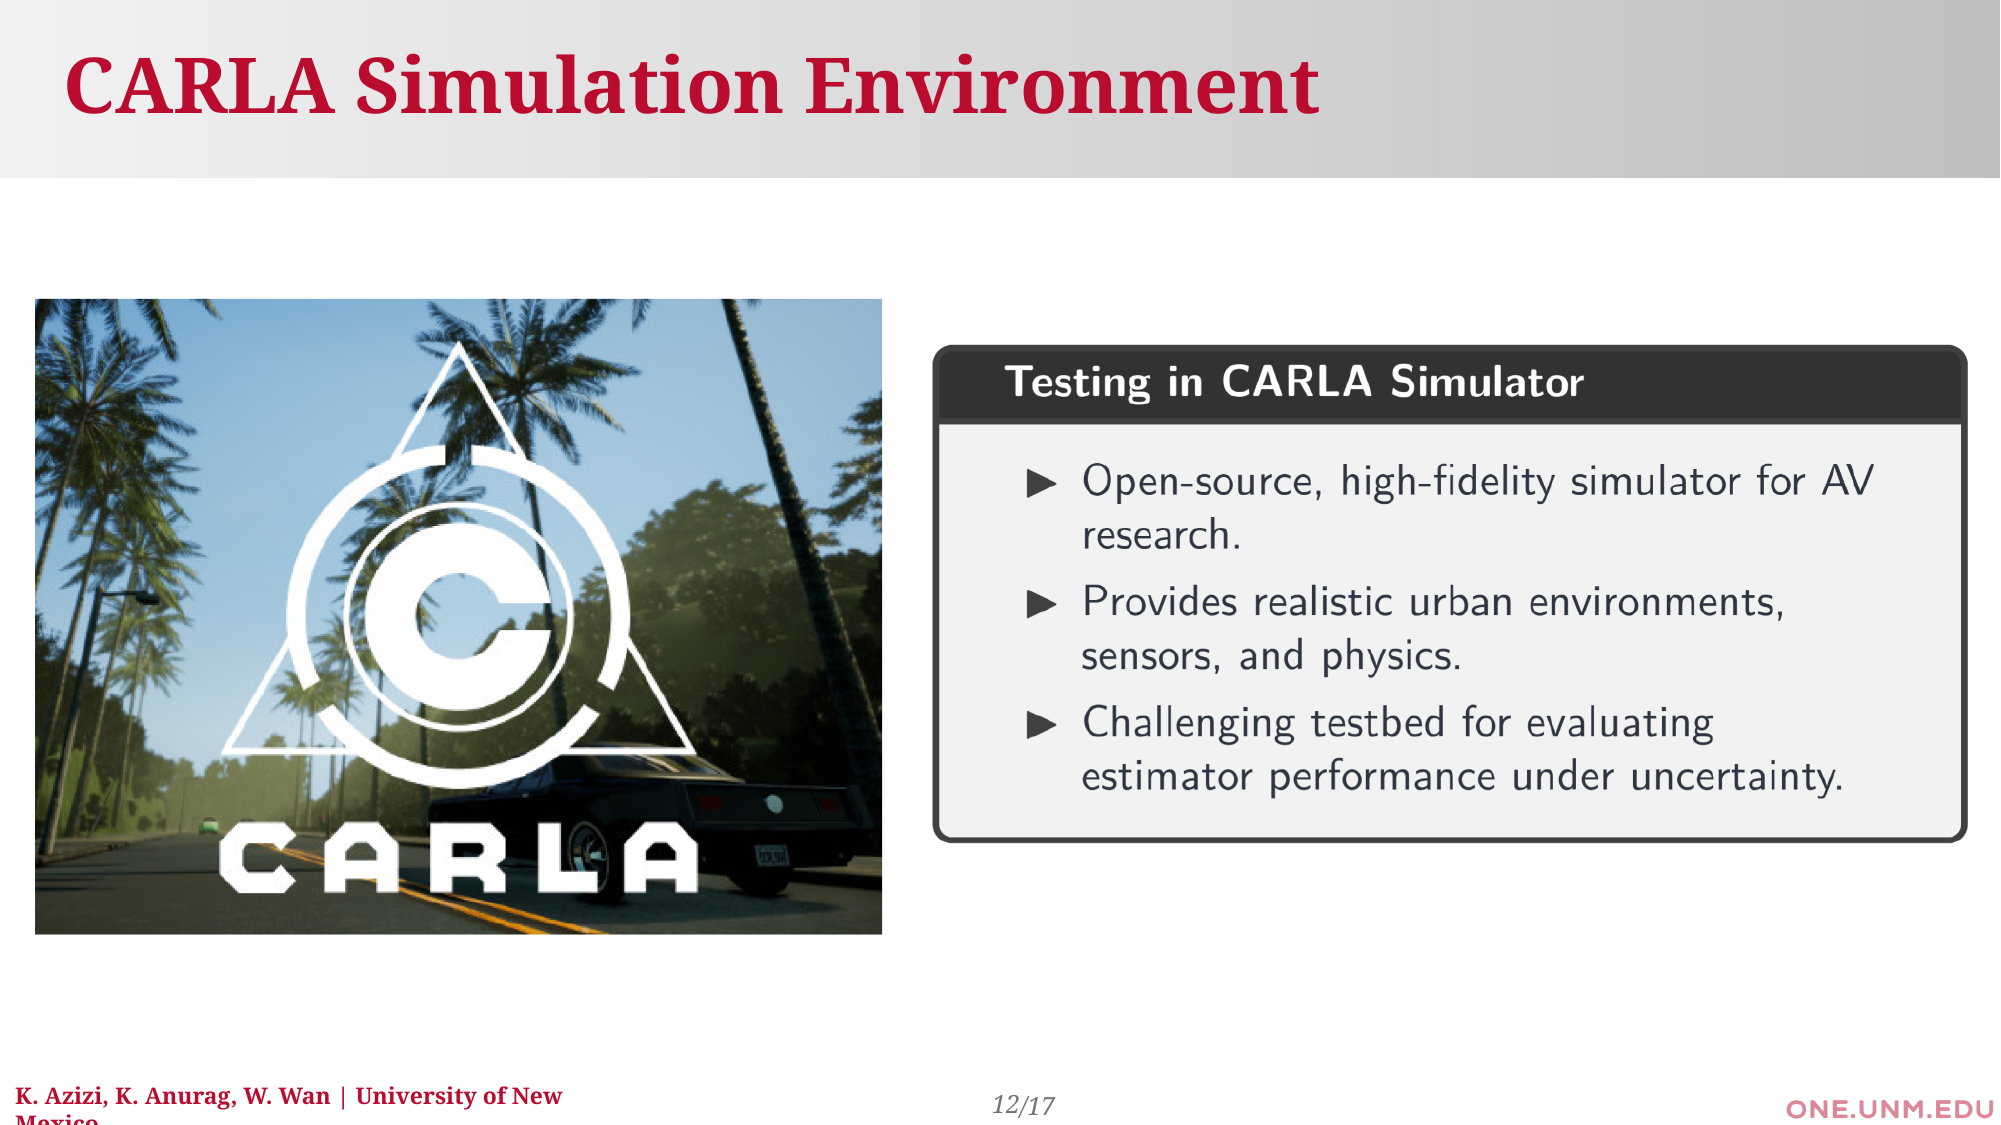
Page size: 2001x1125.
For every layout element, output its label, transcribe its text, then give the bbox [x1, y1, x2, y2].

slide_number ‹#› [942, 1086, 1020, 1125]
text_box K. Azizi, K. Anurag, W. Wan | University of New Mexico [0, 1066, 645, 1125]
picture [1775, 1088, 2000, 1121]
title CARLA Simulation Environment [49, 38, 1973, 178]
footer /17 [1020, 1086, 1068, 1125]
picture [22, 258, 1974, 986]
